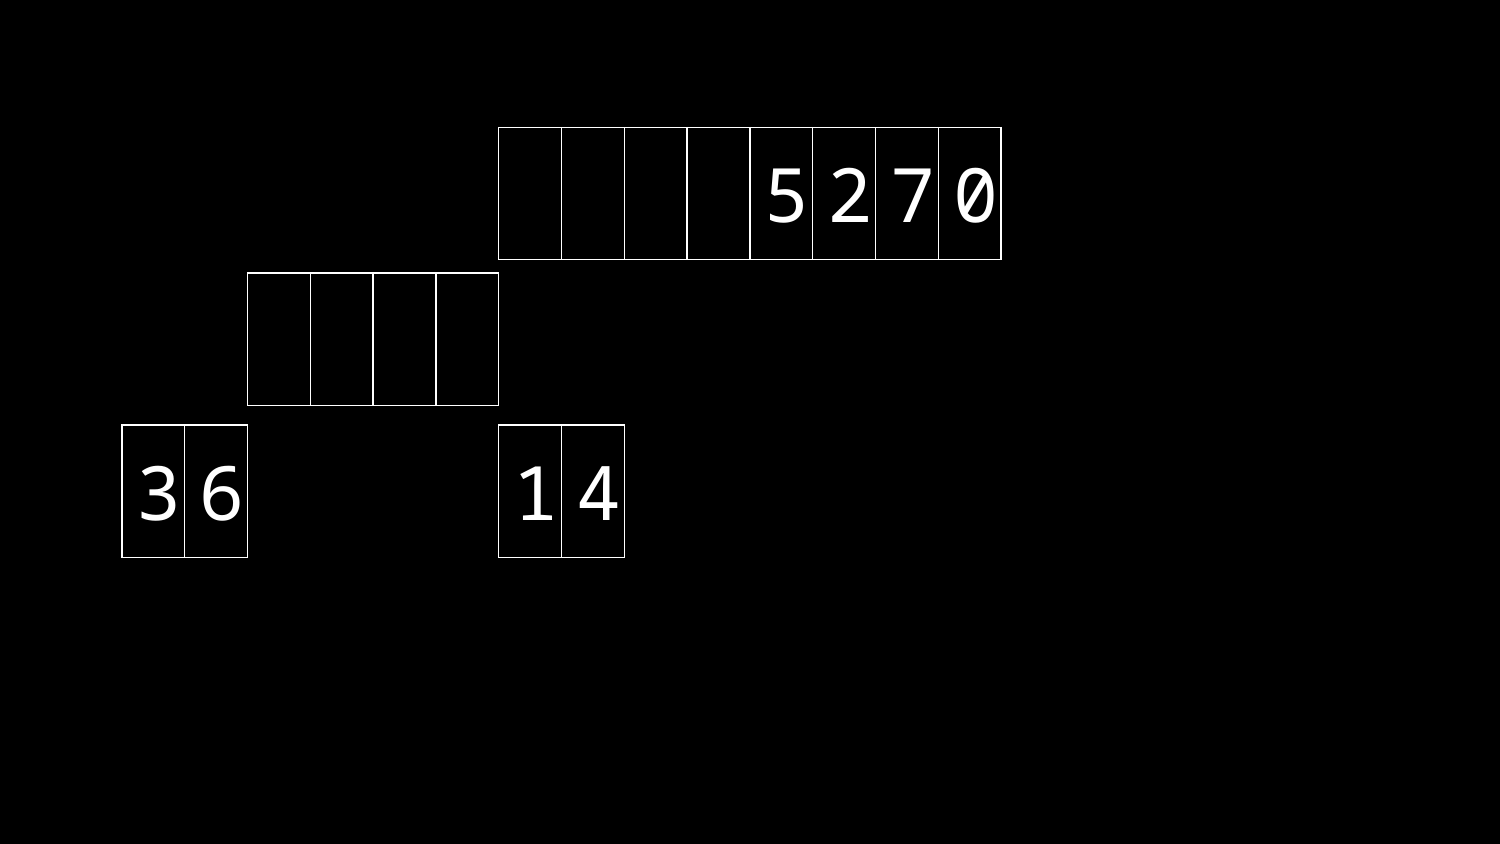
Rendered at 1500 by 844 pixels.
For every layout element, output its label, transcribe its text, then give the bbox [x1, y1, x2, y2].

table_header [437, 274, 498, 405]
table_header 3 [123, 426, 184, 557]
table_header 1 [499, 426, 561, 557]
table_header [688, 128, 749, 259]
table_header 4 [562, 426, 624, 557]
table_header 7 [876, 128, 938, 259]
table_header 2 [813, 128, 875, 259]
table_header [625, 128, 686, 259]
table_header 6 [185, 426, 247, 557]
table_header 5 [751, 128, 812, 259]
table_header [562, 128, 624, 259]
table_header [311, 274, 372, 405]
table_header [499, 128, 561, 259]
table_header 0 [939, 128, 1000, 259]
table_header [374, 274, 435, 405]
table_header [248, 274, 310, 405]
